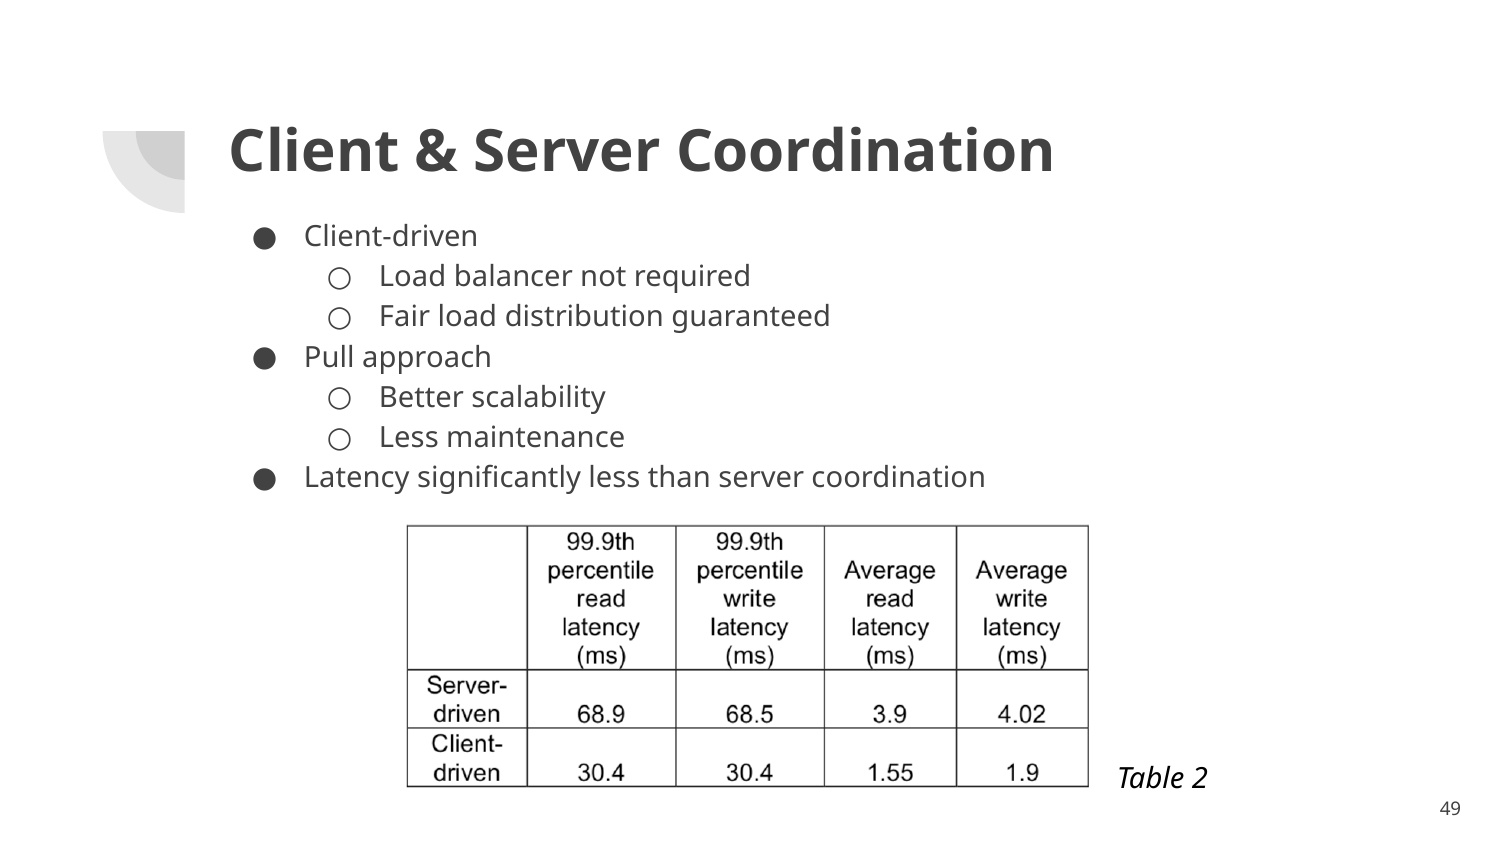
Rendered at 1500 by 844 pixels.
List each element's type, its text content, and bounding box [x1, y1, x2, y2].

text_box Table 2 [1101, 744, 1312, 805]
picture [397, 513, 1103, 794]
title Client & Server Coordination [213, 98, 1368, 197]
slide_number ‹#› [1386, 777, 1477, 842]
list Client-driven Load balancer not required Fair load distribution guaranteed Pull approach Better scalability Less maintenance Latency significantly less than server coordination [213, 197, 1368, 514]
